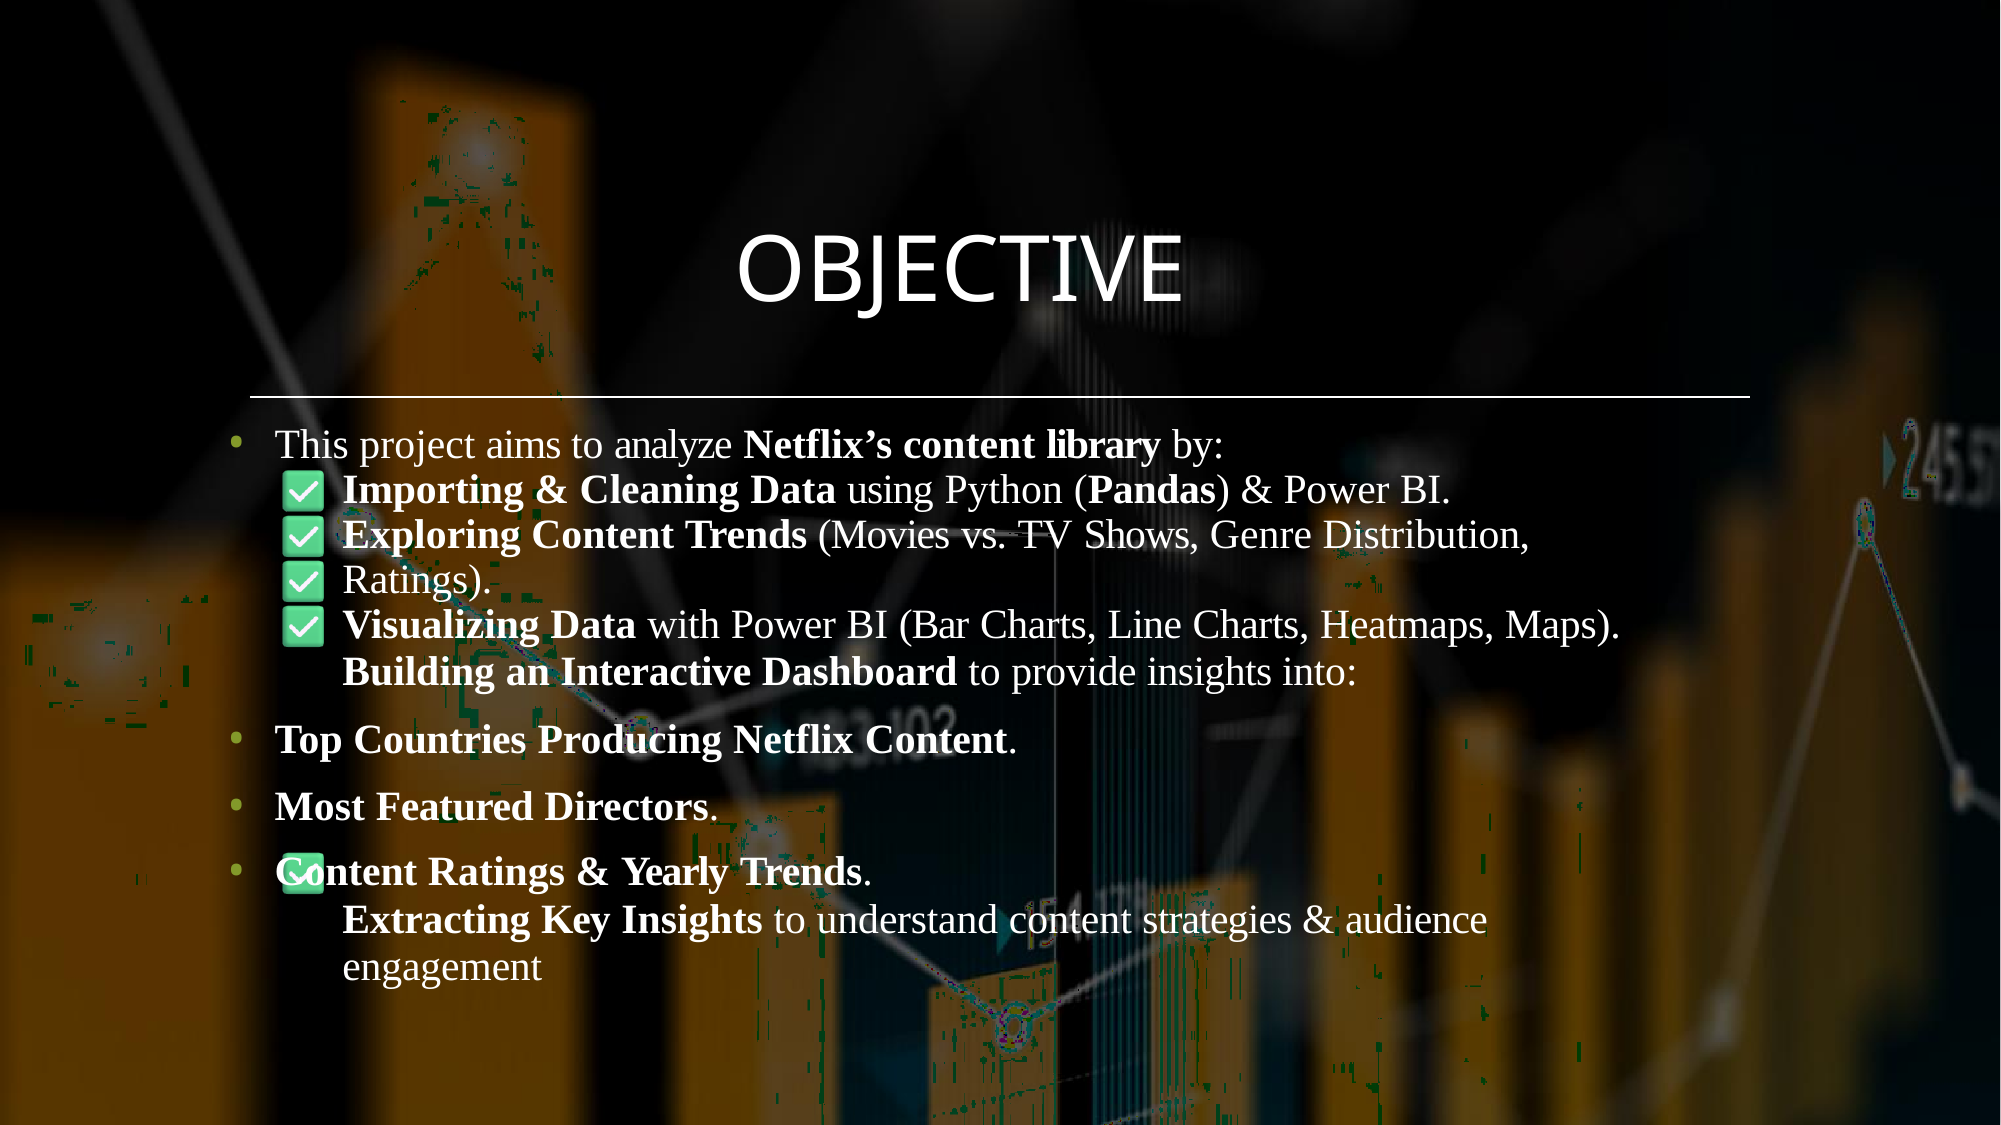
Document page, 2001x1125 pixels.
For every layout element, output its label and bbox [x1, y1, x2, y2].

picture [0, 0, 2000, 1125]
text_box [248, 451, 358, 676]
